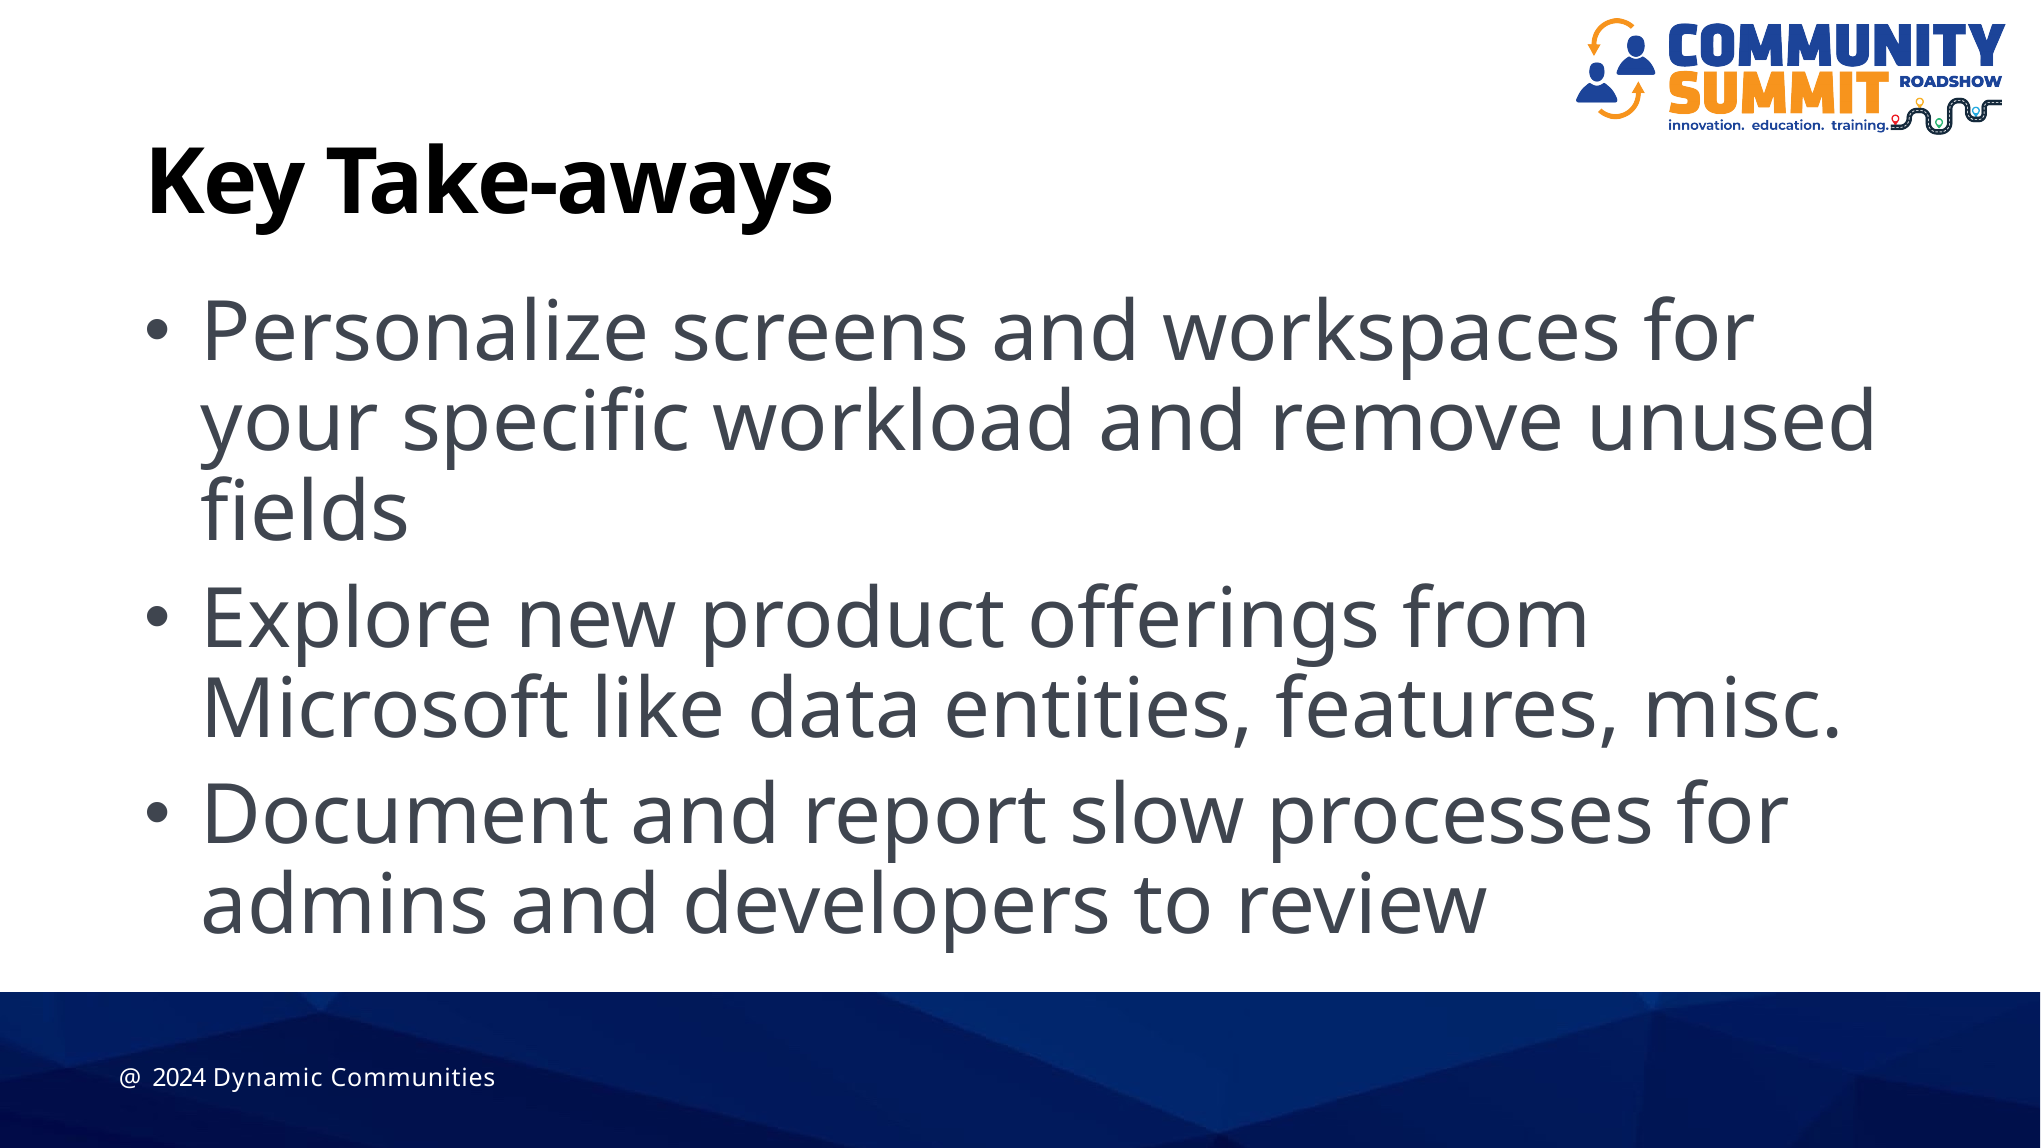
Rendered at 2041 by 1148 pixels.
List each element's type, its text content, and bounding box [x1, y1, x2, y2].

list Personalize screens and workspaces for your specific workload and remove unused fields Explore new product offerings from Microsoft like data entities, features, misc. Document and report slow processes for admins and developers to review [120, 273, 1921, 962]
picture [1576, 18, 2006, 135]
title Key Take-aways [120, 125, 1921, 243]
picture [0, 992, 2041, 1148]
